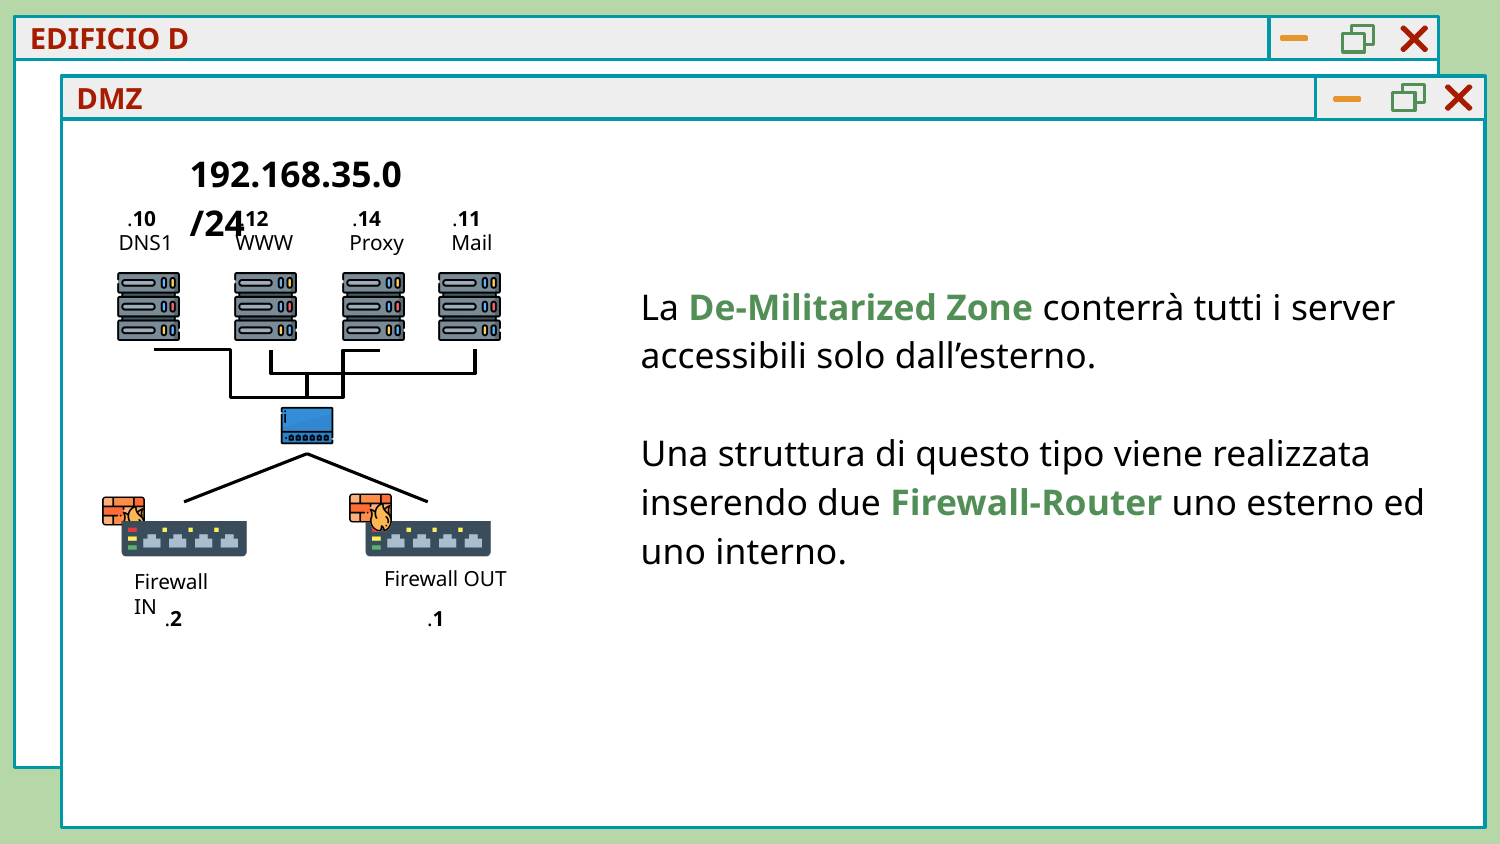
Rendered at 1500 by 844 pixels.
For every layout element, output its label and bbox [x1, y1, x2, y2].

text_box [14, 16, 1486, 828]
text_box [87, 130, 1413, 643]
